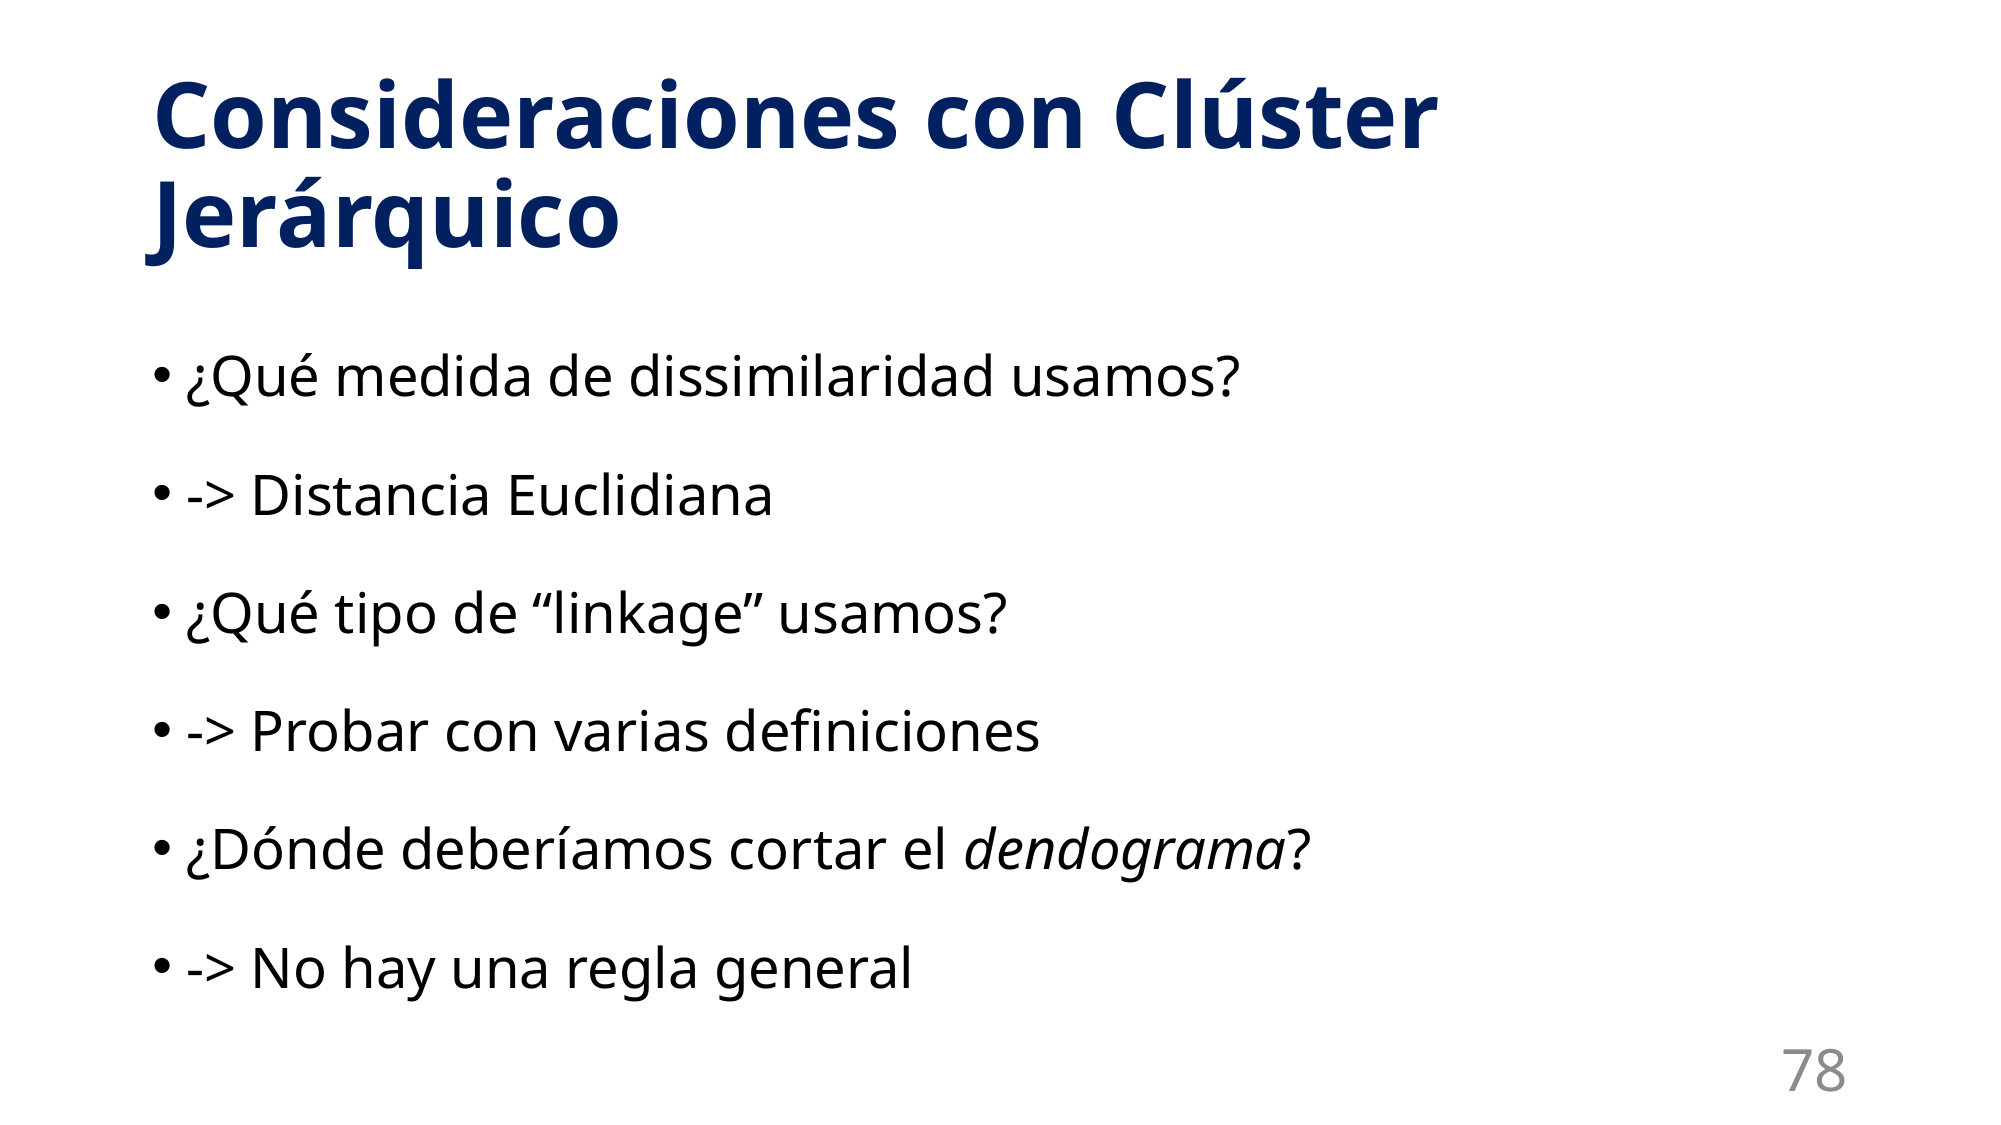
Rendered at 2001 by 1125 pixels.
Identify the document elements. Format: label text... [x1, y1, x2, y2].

list ¿Qué medida de dissimilaridad usamos? -> Distancia Euclidiana ¿Qué tipo de “linkage” usamos? -> Probar con varias definiciones ¿Dónde deberíamos cortar el dendograma? -> No hay una regla general [137, 299, 1863, 1014]
slide_number 78 [1412, 1042, 1863, 1103]
title Consideraciones con Clúster Jerárquico [137, 59, 1863, 278]
